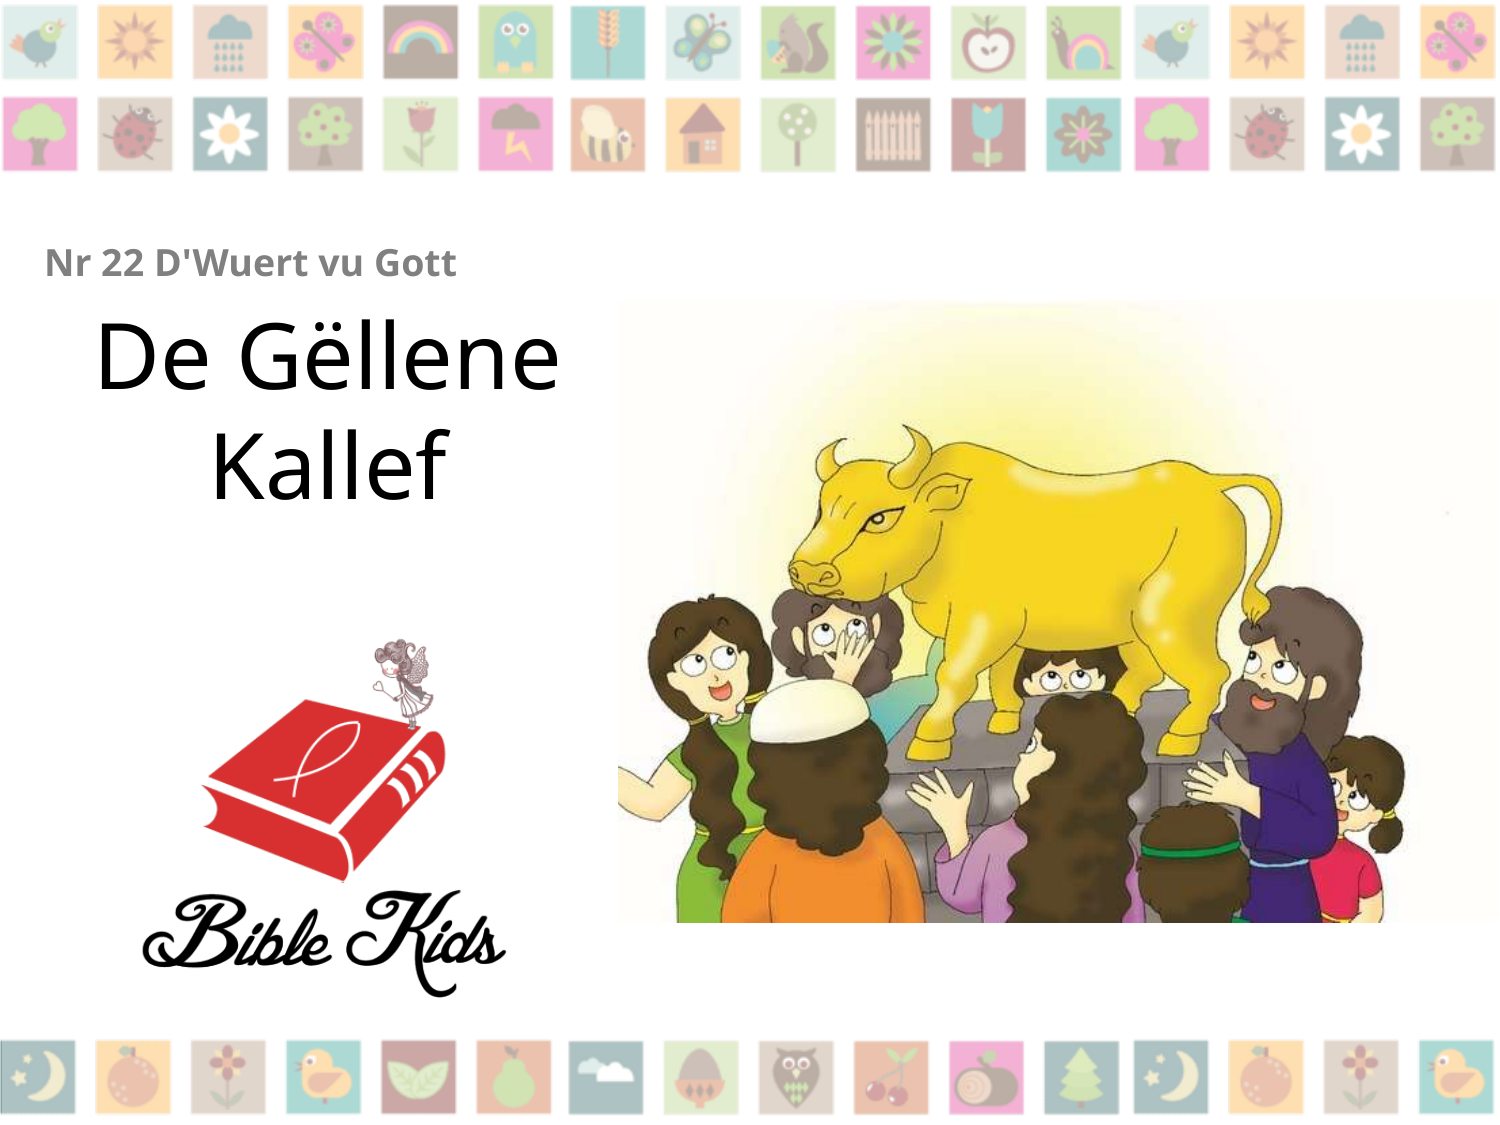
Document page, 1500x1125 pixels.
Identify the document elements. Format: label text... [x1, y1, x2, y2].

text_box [0, 1028, 1500, 1118]
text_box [0, 3, 1500, 181]
text_box De Gëllene Kallef [5, 290, 651, 526]
text_box Nr 22 D'Wuert vu Gott [29, 231, 543, 290]
picture [618, 300, 1500, 923]
picture [117, 600, 544, 1027]
